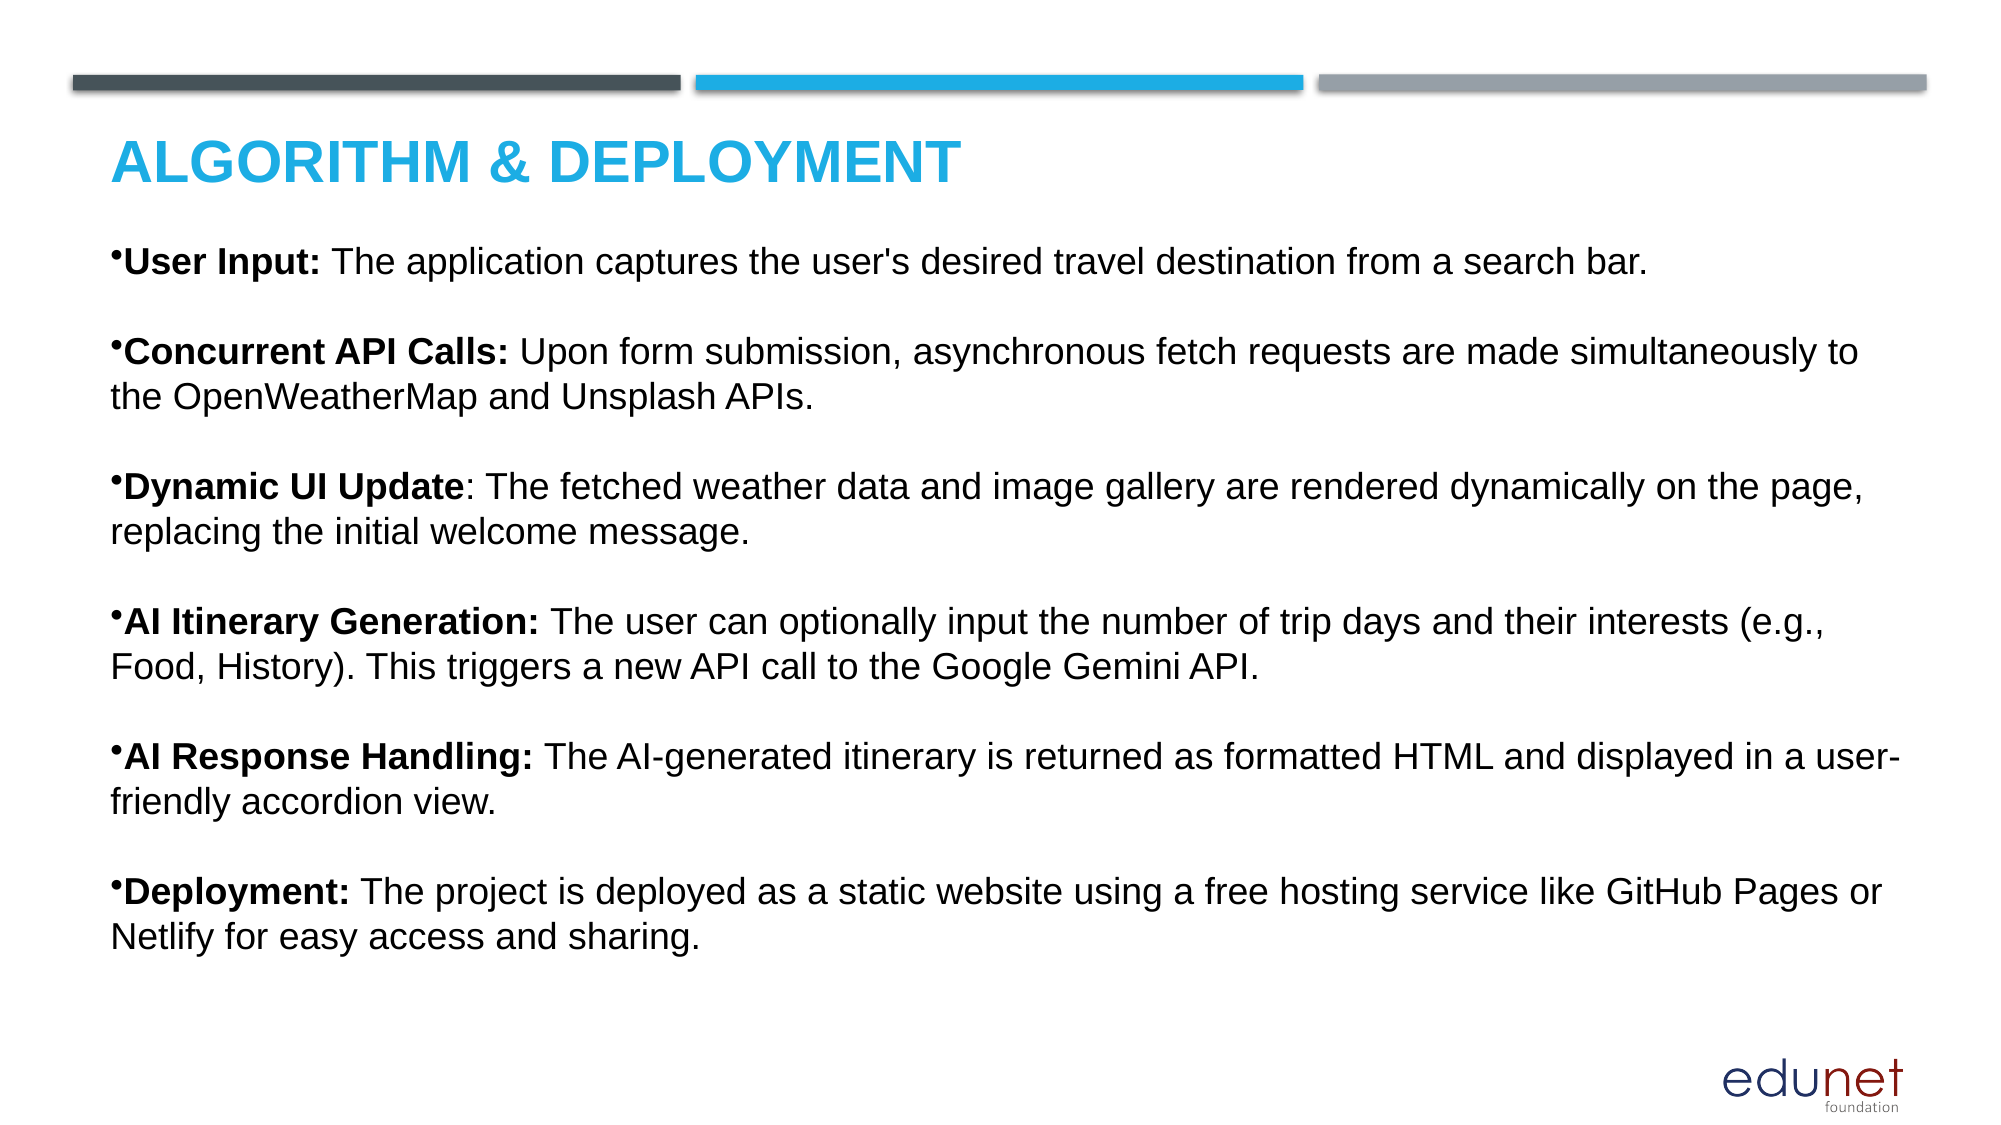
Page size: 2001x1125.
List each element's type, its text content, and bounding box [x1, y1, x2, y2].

list User Input: The application captures the user's desired travel destination from a search bar. Concurrent API Calls: Upon form submission, asynchronous fetch requests are made simultaneously to the OpenWeatherMap and Unsplash APIs. Dynamic UI Update: The fetched weather data and image gallery are rendered dynamically on the page, replacing the initial welcome message. AI Itinerary Generation: The user can optionally input the number of trip days and their interests (e.g., Food, History). This triggers a new API call to the Google Gemini API. AI Response Handling: The AI-generated itinerary is returned as formatted HTML and displayed in a user-friendly accordion view. Deployment: The project is deployed as a static website using a free hosting service like GitHub Pages or Netlify for easy access and sharing. [95, 229, 1927, 965]
title Algorithm & Deployment [95, 115, 1905, 203]
picture [1719, 1056, 1905, 1116]
